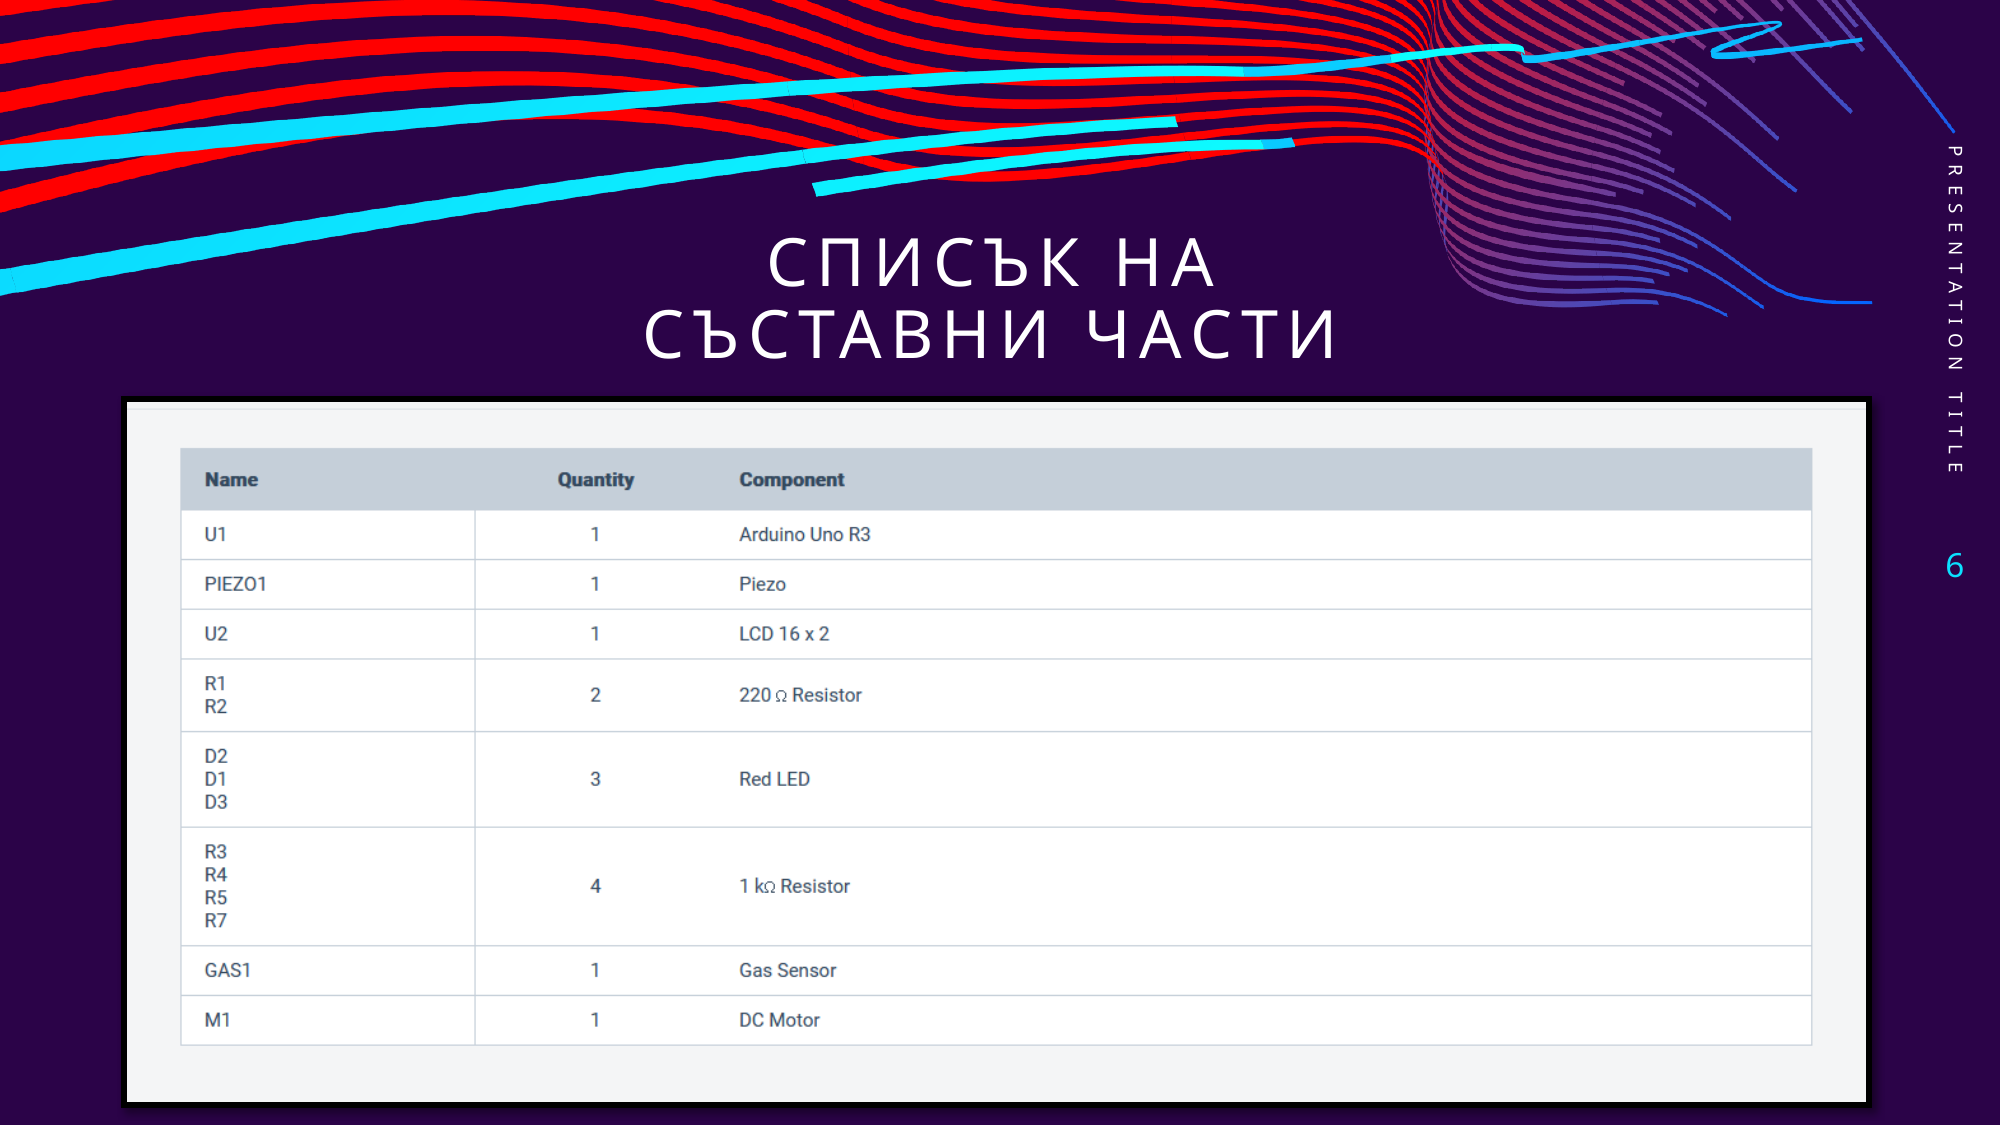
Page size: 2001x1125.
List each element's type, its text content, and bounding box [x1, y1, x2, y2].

title Списък на съставни части [620, 221, 1370, 317]
slide_number 6 [1889, 519, 1980, 615]
footer PRESENTATION TITLE [1926, 33, 1987, 489]
picture [0, 0, 2000, 1125]
